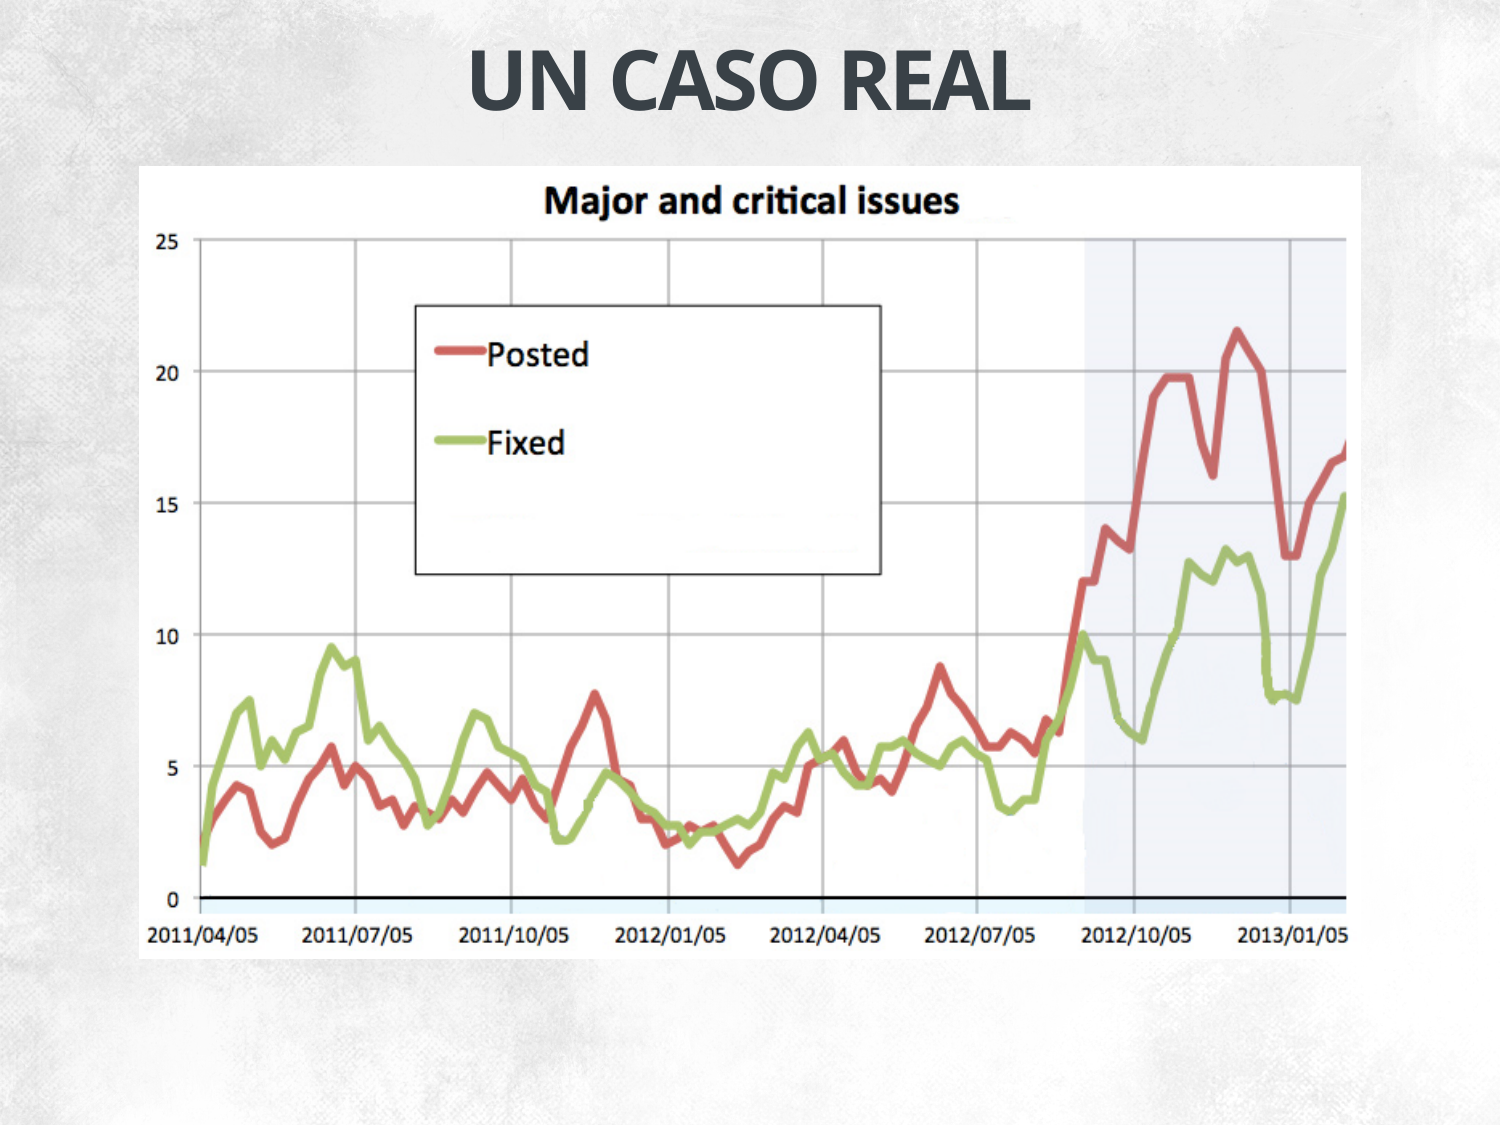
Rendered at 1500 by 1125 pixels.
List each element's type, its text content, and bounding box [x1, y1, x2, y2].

title UN CASO REAL [75, 27, 1425, 128]
picture [0, 0, 1500, 1125]
